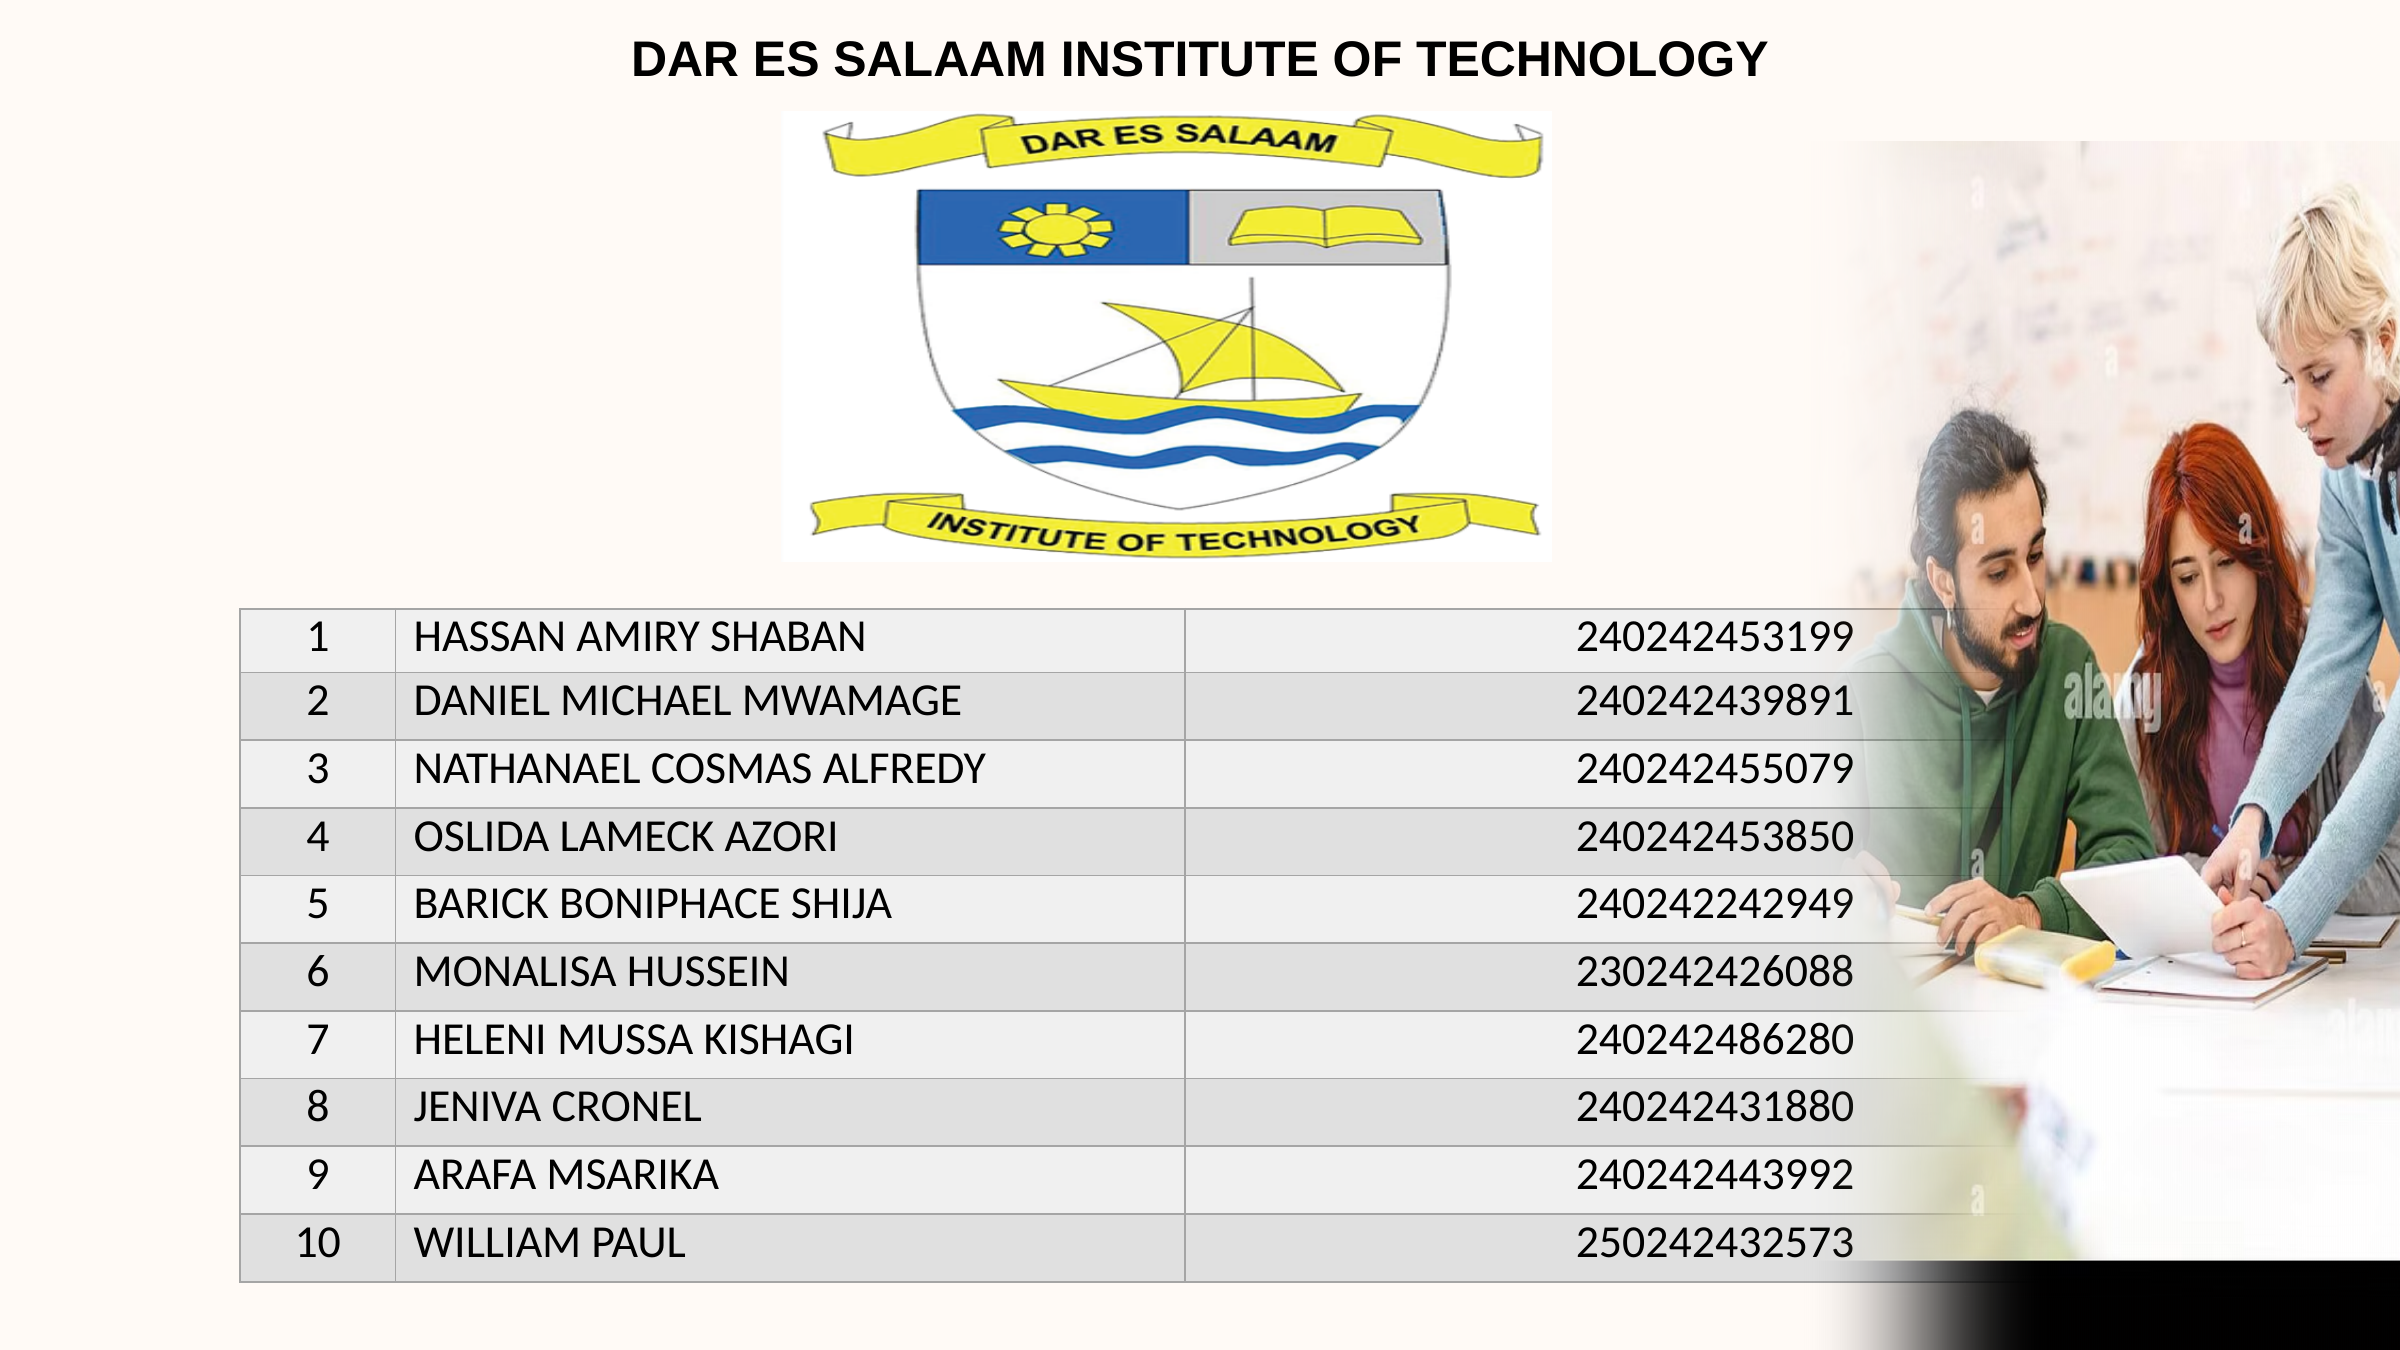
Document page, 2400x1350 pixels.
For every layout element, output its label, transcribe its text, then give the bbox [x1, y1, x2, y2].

table_cell 240242455079 [1186, 741, 1799, 807]
table_cell 5 [241, 876, 395, 942]
picture [1799, 141, 2400, 1350]
table_cell 9 [241, 1147, 395, 1213]
table_cell HELENI MUSSA KISHAGI [396, 1012, 1184, 1078]
table_cell 230242426088 [1186, 944, 1799, 1010]
table_cell 2 [241, 673, 395, 739]
table_cell 240242242949 [1186, 876, 1799, 942]
text_box DAR ES SALAAM INSTITUTE OF TECHNOLOGY [0, 3, 2400, 94]
table_cell 240242443992 [1186, 1147, 1799, 1213]
table_cell ARAFA MSARIKA [396, 1147, 1184, 1213]
table_header 1 [241, 610, 395, 672]
table_cell NATHANAEL COSMAS ALFREDY [396, 741, 1184, 807]
table_cell OSLIDA LAMECK AZORI [396, 809, 1184, 875]
table_cell 7 [241, 1012, 395, 1078]
picture [780, 111, 1552, 562]
table_cell MONALISA HUSSEIN [396, 944, 1184, 1010]
table_cell 8 [241, 1079, 395, 1145]
table_header 240242453199 [1186, 610, 1799, 672]
table_cell BARICK BONIPHACE SHIJA [396, 876, 1184, 942]
table_cell 240242431880 [1186, 1079, 1799, 1145]
table_header HASSAN AMIRY SHABAN [396, 610, 1184, 672]
table_cell 10 [241, 1215, 395, 1281]
table_cell 240242439891 [1186, 673, 1799, 739]
table_cell 250242432573 [1186, 1215, 1799, 1281]
table_cell DANIEL MICHAEL MWAMAGE [396, 673, 1184, 739]
table_cell WILLIAM PAUL [396, 1215, 1184, 1281]
table_cell 4 [241, 809, 395, 875]
table_cell 3 [241, 741, 395, 807]
table_cell 240242453850 [1186, 809, 1799, 875]
table_cell JENIVA CRONEL [396, 1079, 1184, 1145]
table_cell 240242486280 [1186, 1012, 1799, 1078]
table_cell 6 [241, 944, 395, 1010]
